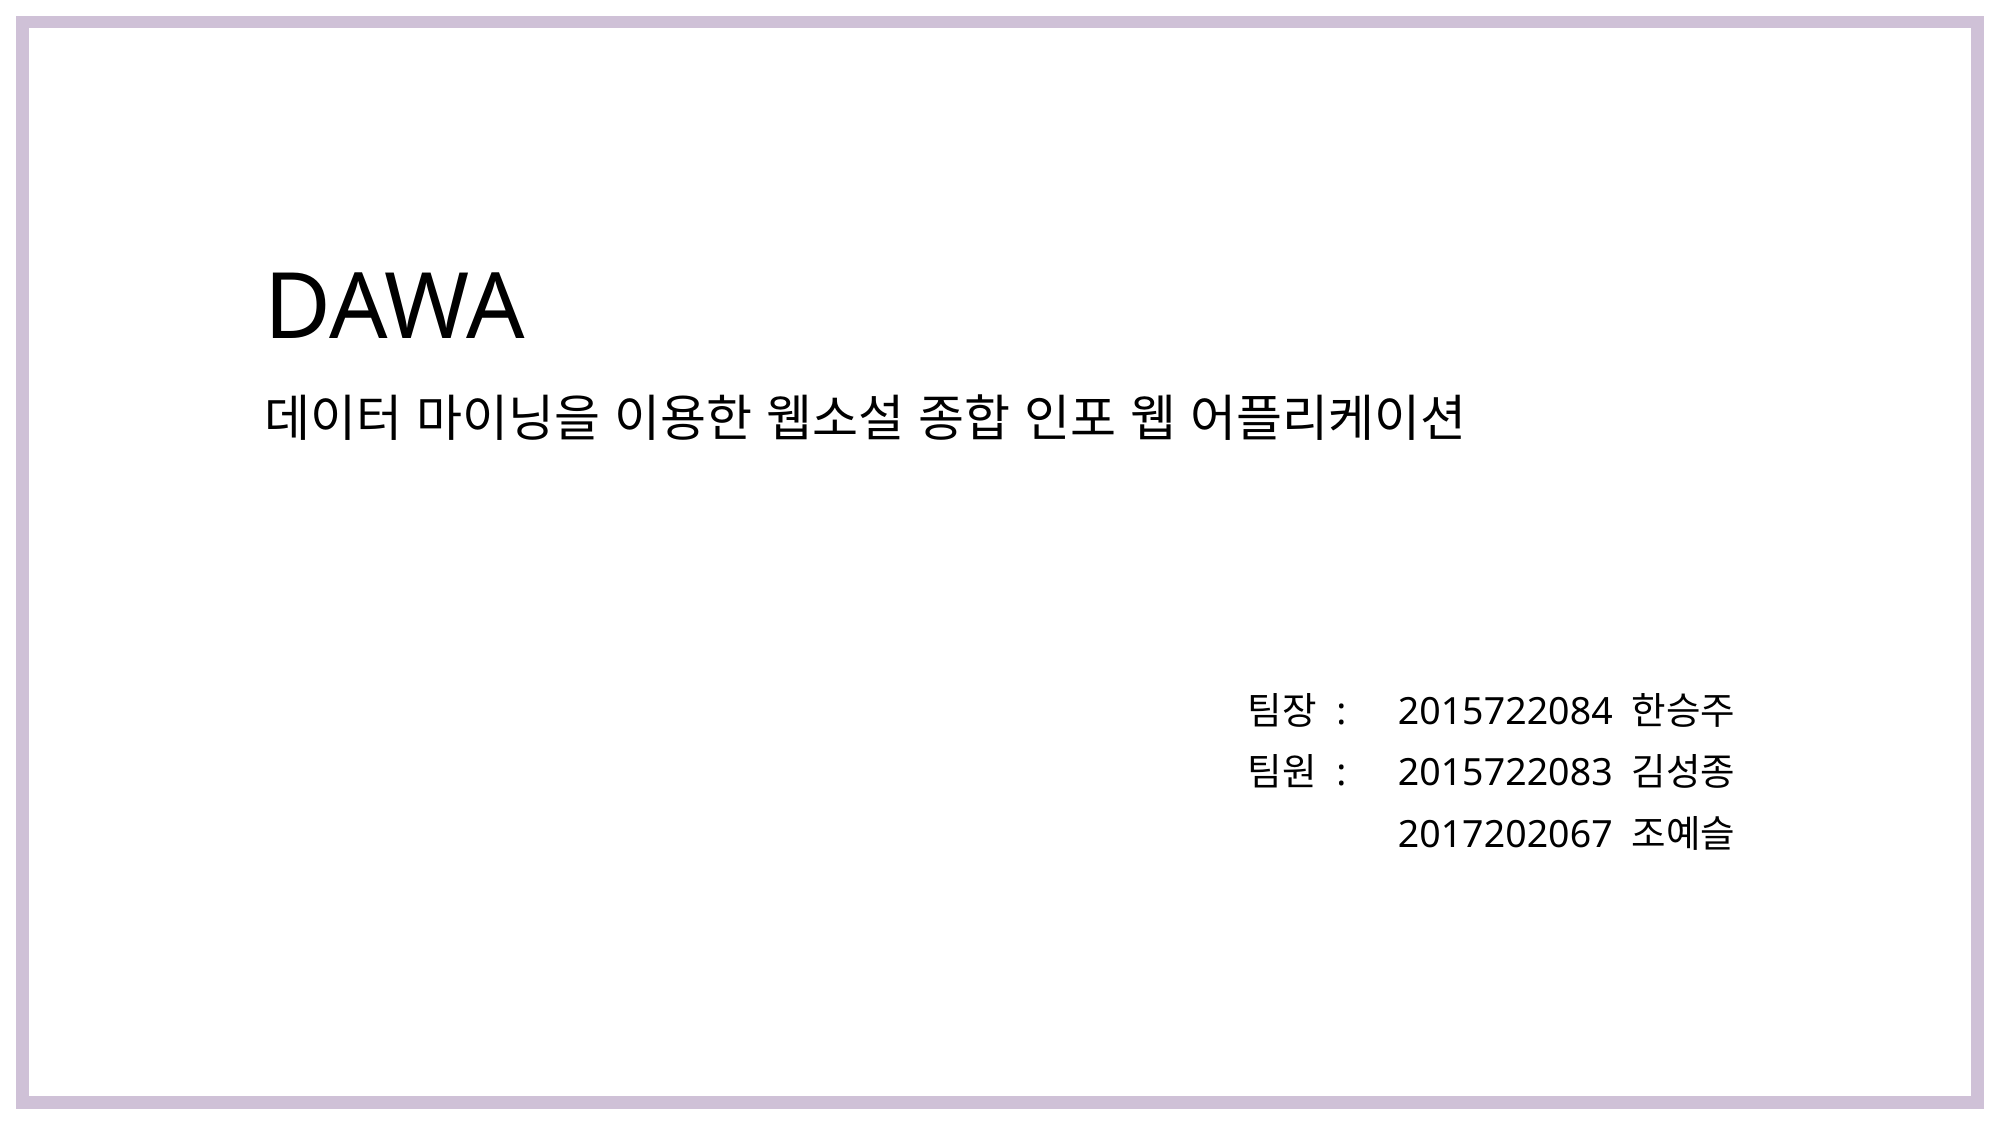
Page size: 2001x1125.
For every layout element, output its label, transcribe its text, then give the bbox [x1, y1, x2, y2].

text_box [22, 21, 1978, 1104]
text_box DAWA 데이터 마이닝을 이용한 웹소설 종합 인포 웹 어플리케이션 [249, 184, 1750, 576]
text_box 팀장 : 2015722084 한승주 팀원 : 2015722083 김성종 2017202067 조예슬 [249, 590, 1750, 863]
